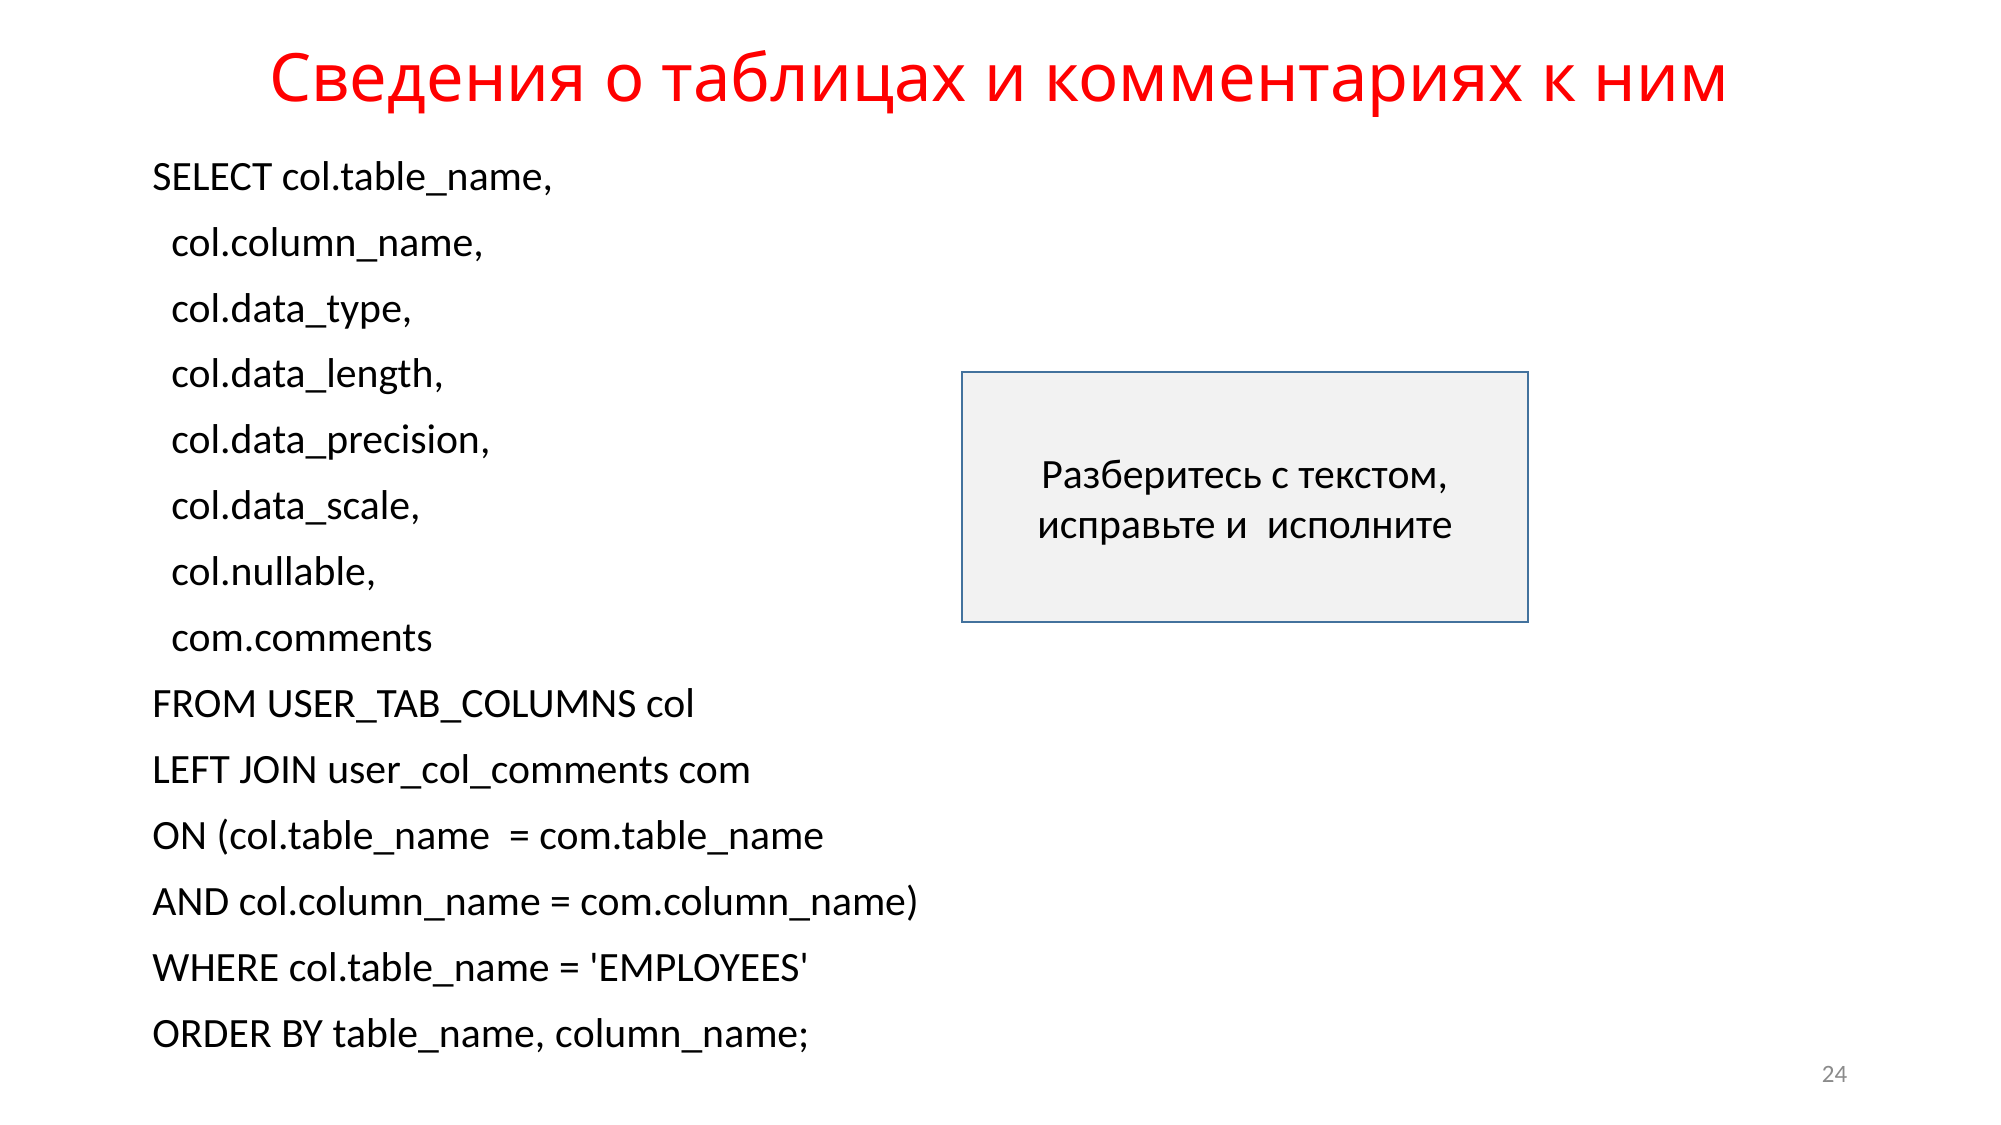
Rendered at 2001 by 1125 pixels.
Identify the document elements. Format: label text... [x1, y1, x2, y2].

list SELECT col.table_name, col.column_name, col.data_type, col.data_length, col.data_precision, col.data_scale, col.nullable, com.comments FROM USER_TAB_COLUMNS col LEFT JOIN user_col_comments com ON (col.table_name = com.table_name AND col.column_name = com.column_name) WHERE col.table_name = 'EMPLOYEES' ORDER BY table_name, сolumn_name; [137, 146, 1863, 1125]
text_box Разберитесь с текстом, исправьте и исполните [961, 371, 1529, 623]
slide_number 24 [1412, 1042, 1863, 1103]
title Сведения о таблицах и комментариях к ним [137, 13, 1863, 146]
